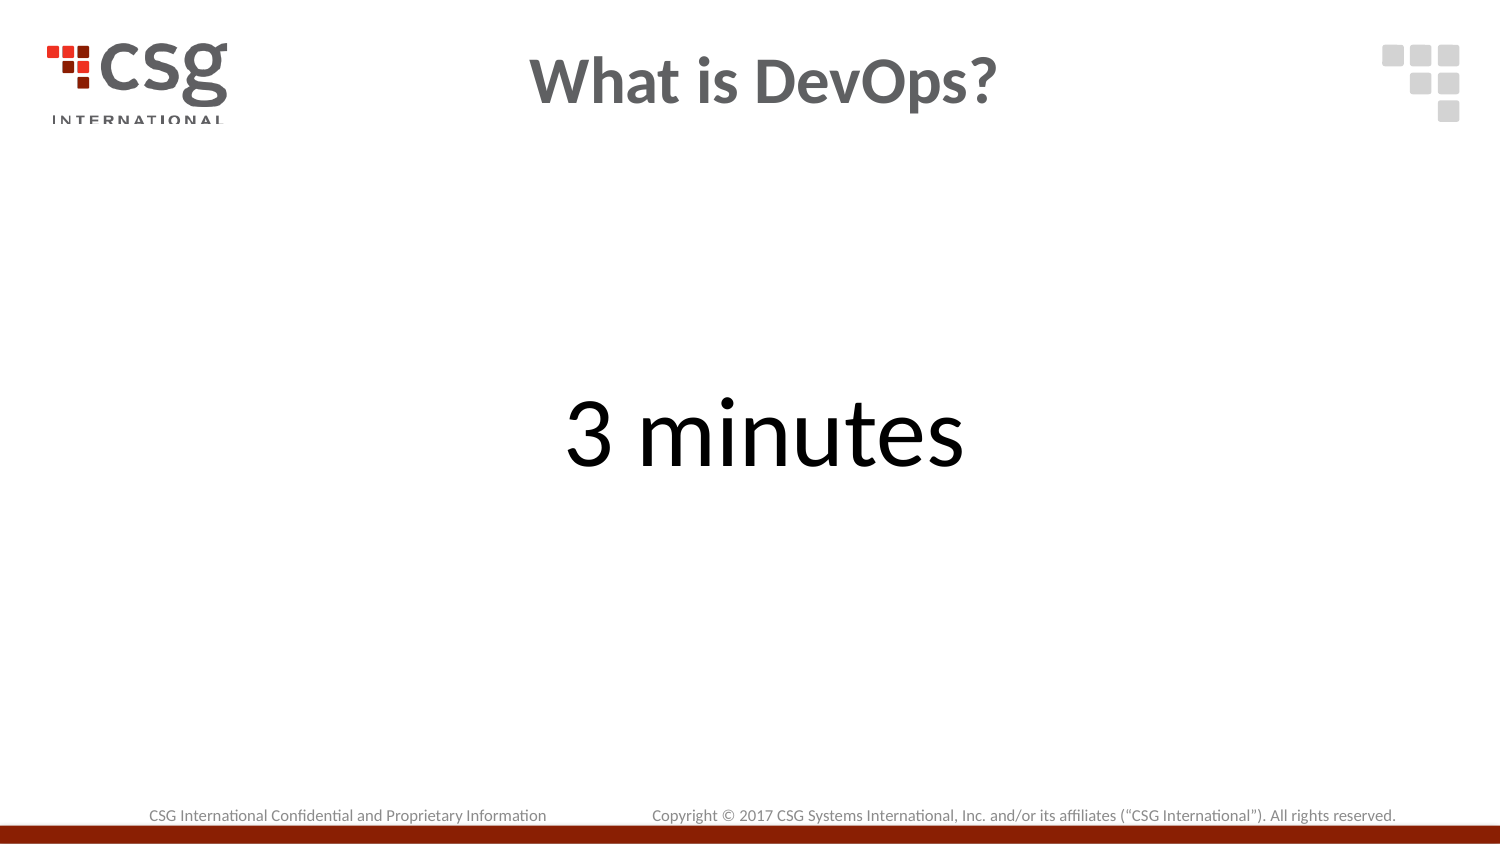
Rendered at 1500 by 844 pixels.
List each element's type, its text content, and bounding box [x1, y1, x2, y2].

title What is DevOps? [249, 6, 1280, 147]
text_box 3 minutes [548, 359, 981, 494]
